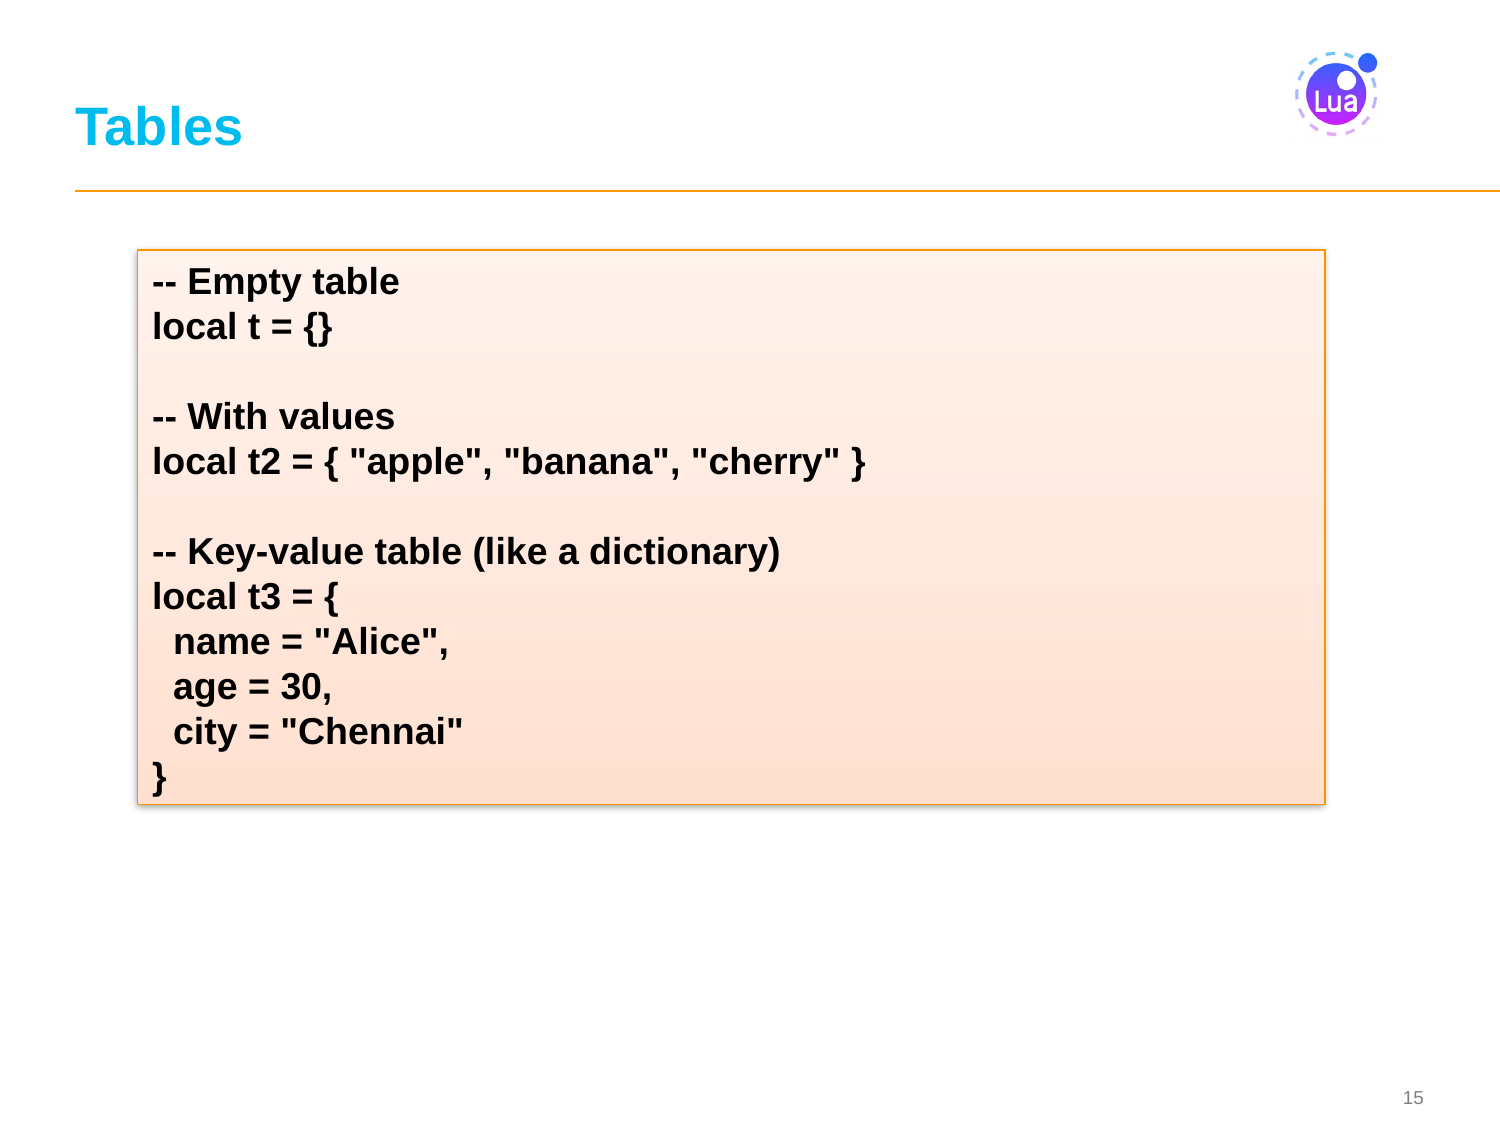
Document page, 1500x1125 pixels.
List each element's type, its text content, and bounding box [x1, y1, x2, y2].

title Tables [75, 27, 1422, 157]
text_box -- Empty table local t = {} -- With values local t2 = { "apple", "banana", "cherry" } -- Key-value table (like a dictionary) local t3 = { name = "Alice", age = 30, city = "Chennai" } [137, 249, 1326, 805]
